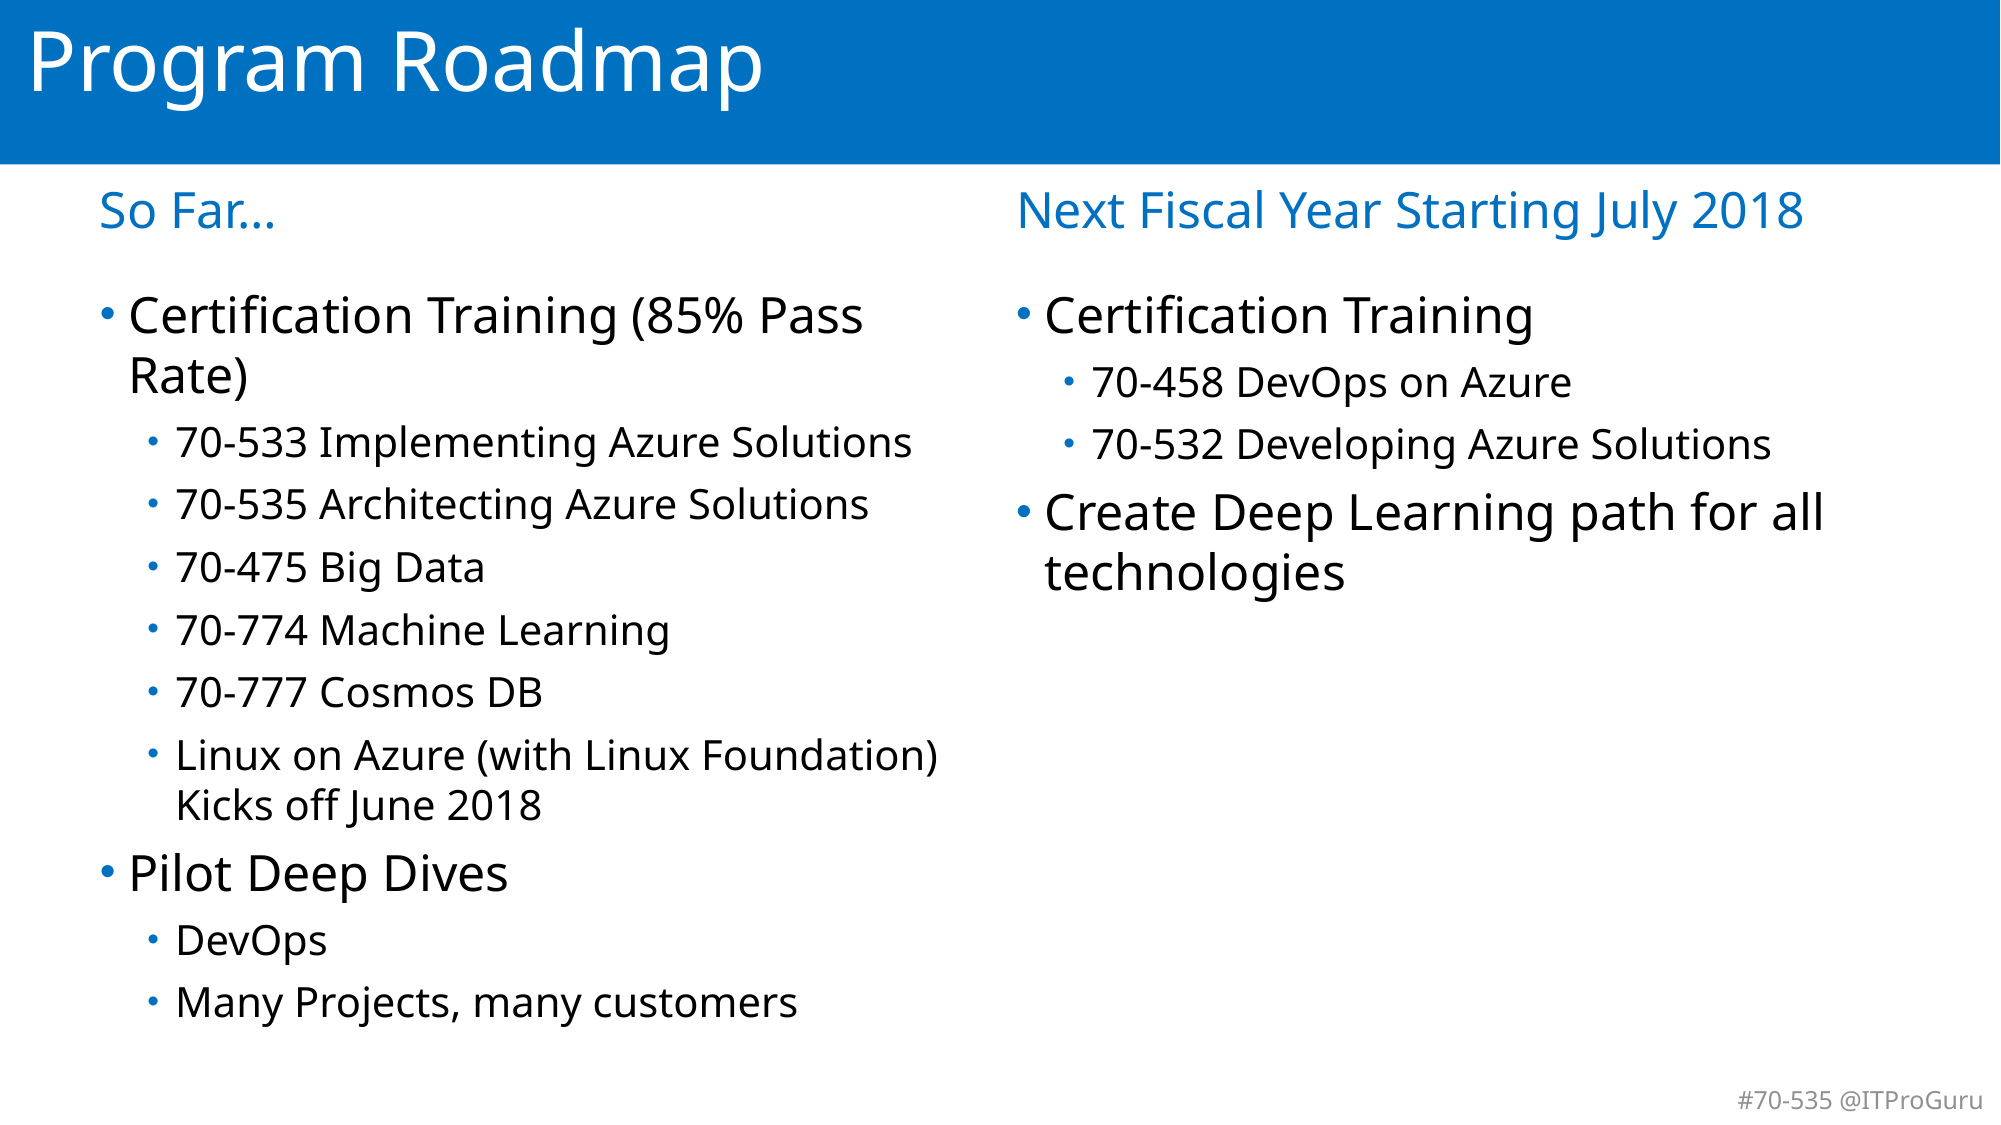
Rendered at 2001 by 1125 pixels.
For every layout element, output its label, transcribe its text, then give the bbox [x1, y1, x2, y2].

title Program Roadmap [26, 0, 1901, 133]
list Certification Training 70-458 DevOps on Azure 70-532 Developing Azure Solutions Create Deep Learning path for all technologies [1015, 282, 1901, 1005]
list So Far… [99, 178, 984, 282]
list Certification Training (85% Pass Rate) 70-533 Implementing Azure Solutions 70-535 Architecting Azure Solutions 70-475 Big Data 70-774 Machine Learning 70-777 Cosmos DB Linux on Azure (with Linux Foundation) Kicks off June 2018 Pilot Deep Dives DevOps Many Projects, many customers [99, 282, 984, 1005]
list Next Fiscal Year Starting July 2018 [1015, 178, 1901, 282]
